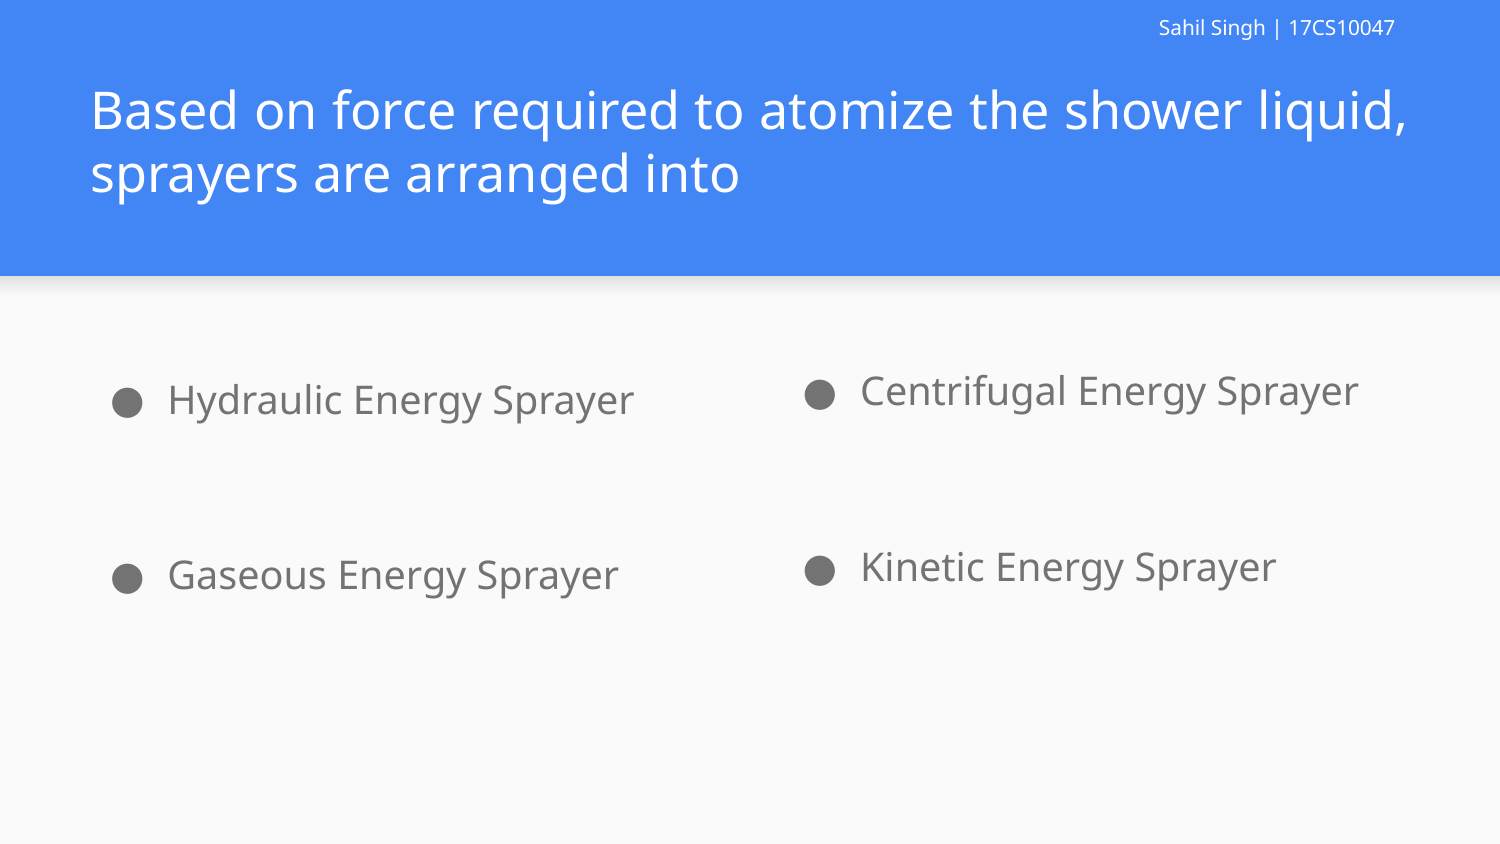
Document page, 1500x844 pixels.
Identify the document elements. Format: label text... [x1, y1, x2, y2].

title Based on force required to atomize the shower liquid, sprayers are arranged into [75, 91, 1425, 218]
text_box Sahil Singh | 17CS10047 [1143, 0, 1492, 52]
list Hydraulic Energy Sprayer Gaseous Energy Sprayer [77, 352, 734, 797]
list Centrifugal Energy Sprayer Kinetic Energy Sprayer [770, 344, 1427, 789]
